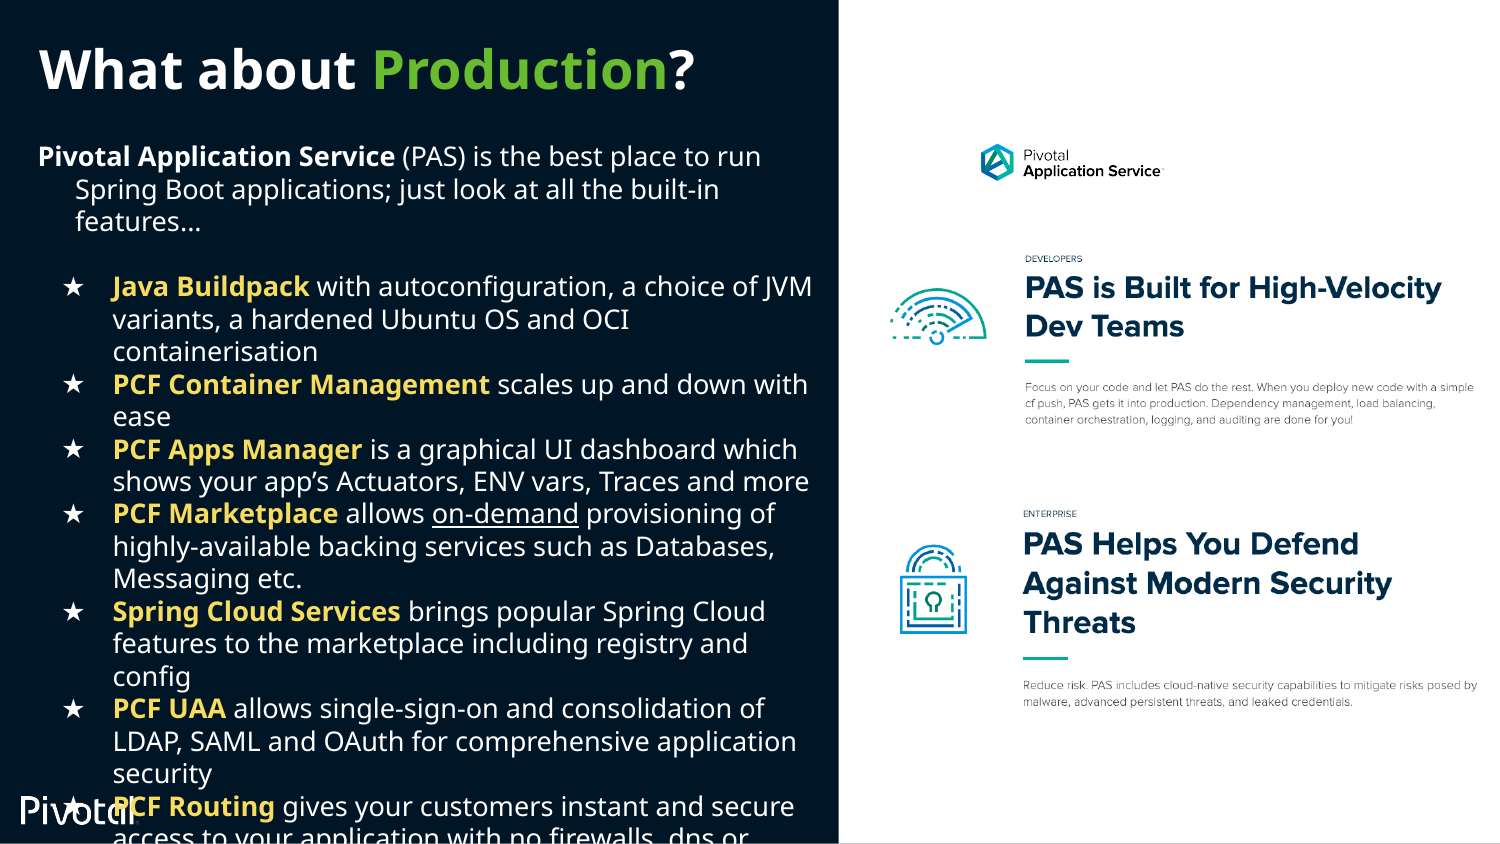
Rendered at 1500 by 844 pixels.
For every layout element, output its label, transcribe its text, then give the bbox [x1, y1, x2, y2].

picture [981, 144, 1164, 181]
title What about Production? [17, 27, 825, 117]
picture [981, 144, 994, 151]
subtitle Pivotal Application Service (PAS) is the best place to run Spring Boot applications; just look at all the built-in features... Java Buildpack with autoconfiguration, a choice of JVM variants, a hardened Ubuntu OS and OCI containerisation PCF Container Management scales up and down with ease PCF Apps Manager is a graphical UI dashboard which shows your app’s Actuators, ENV vars, Traces and more PCF Marketplace allows on-demand provisioning of highly-available backing services such as Databases, Messaging etc. Spring Cloud Services brings popular Spring Cloud features to the marketplace including registry and config PCF UAA allows single-sign-on and consolidation of LDAP, SAML and OAuth for comprehensive application security PCF Routing gives your customers instant and secure access to your application with no firewalls, dns or tickets PCF Networking & Isolation Segments allows you to easily configure application networking permissions [22, 124, 838, 788]
picture [886, 248, 1486, 447]
picture [893, 503, 1493, 725]
picture [21, 796, 139, 825]
text_box [838, 0, 1500, 844]
